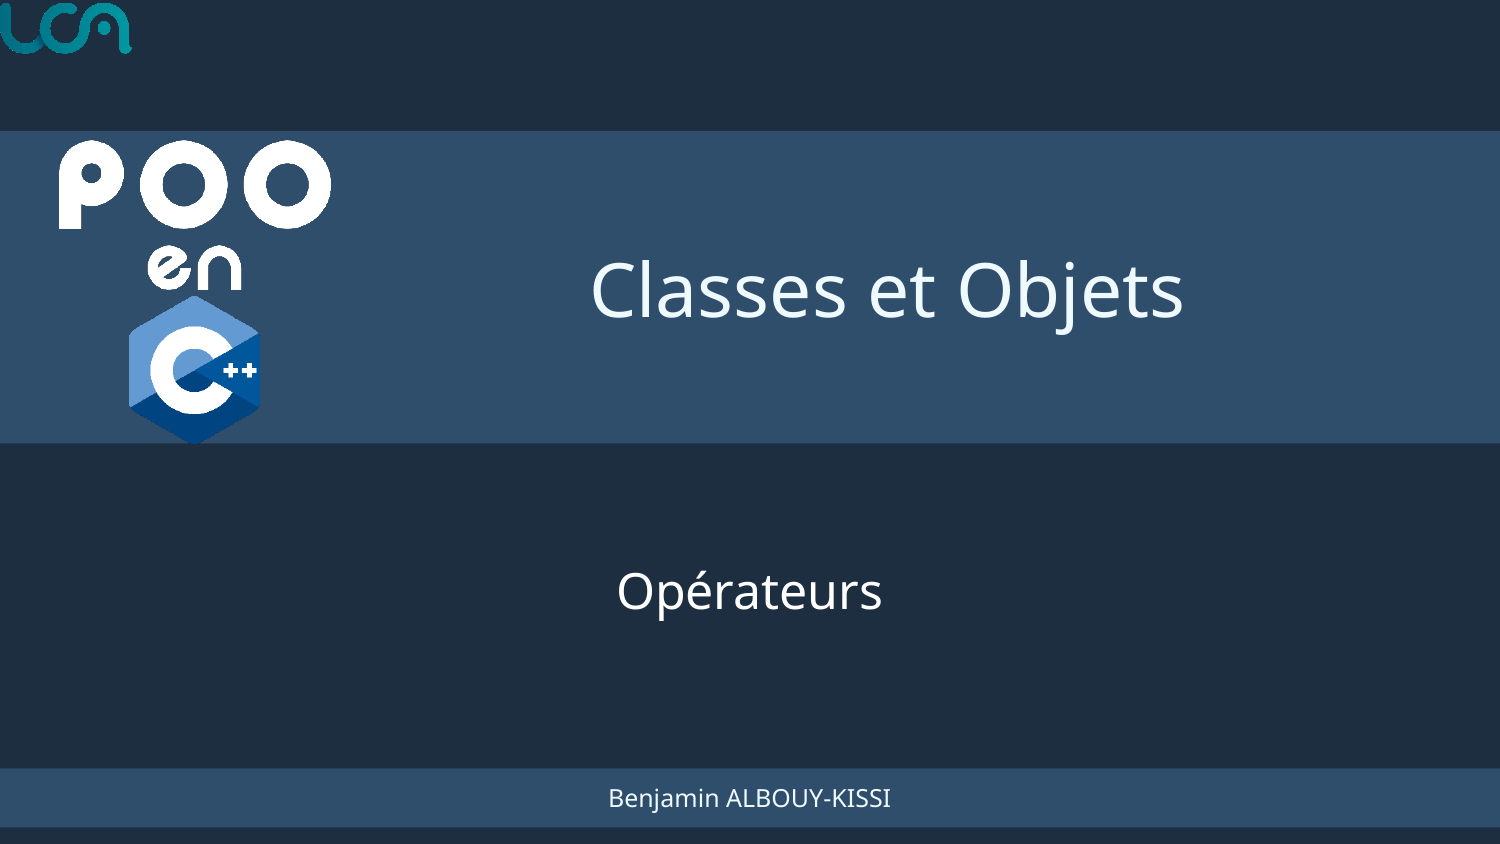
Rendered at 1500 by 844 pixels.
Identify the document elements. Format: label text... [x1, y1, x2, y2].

subtitle Opérateurs [206, 551, 1294, 769]
picture [120, 296, 268, 444]
title Classes et Objets [387, 131, 1388, 444]
picture [0, 3, 132, 54]
footer Benjamin ALBOUY-KISSI [512, 768, 988, 828]
picture [136, 240, 251, 294]
picture [49, 131, 339, 237]
